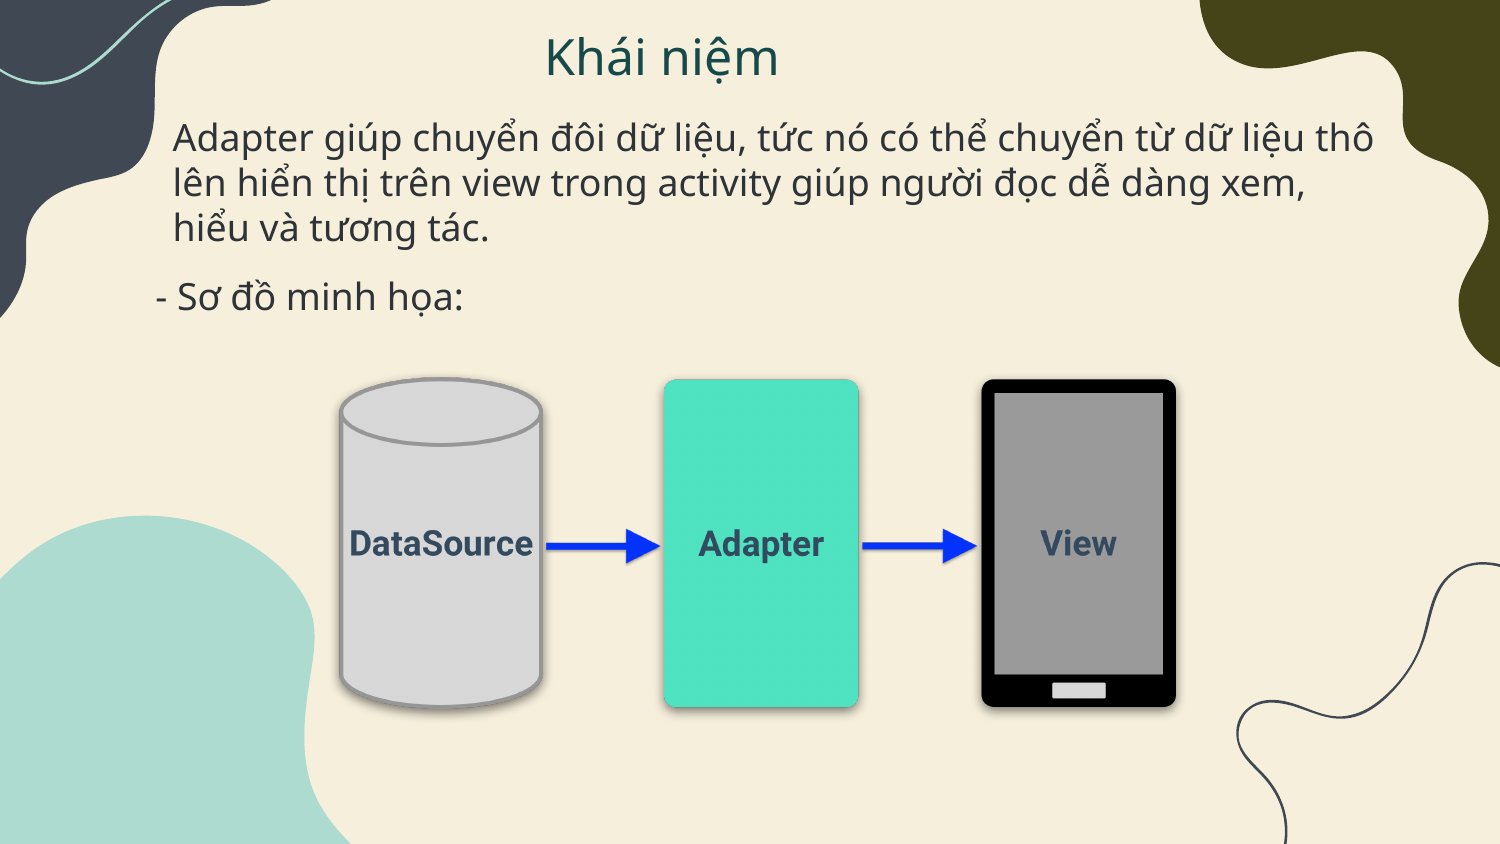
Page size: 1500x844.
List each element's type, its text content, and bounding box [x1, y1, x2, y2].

text_box Adapter giúp chuyển đôi dữ liệu, tức nó có thể chuyển từ dữ liệu thô lên hiển thị trên view trong activity giúp người đọc dễ dàng xem, hiểu và tương tác. [172, 113, 1377, 263]
text_box [1199, 0, 1500, 368]
text_box - Sơ đồ minh họa: [155, 273, 1360, 423]
text_box Khái niệm [544, 32, 1343, 113]
picture [328, 370, 1187, 724]
